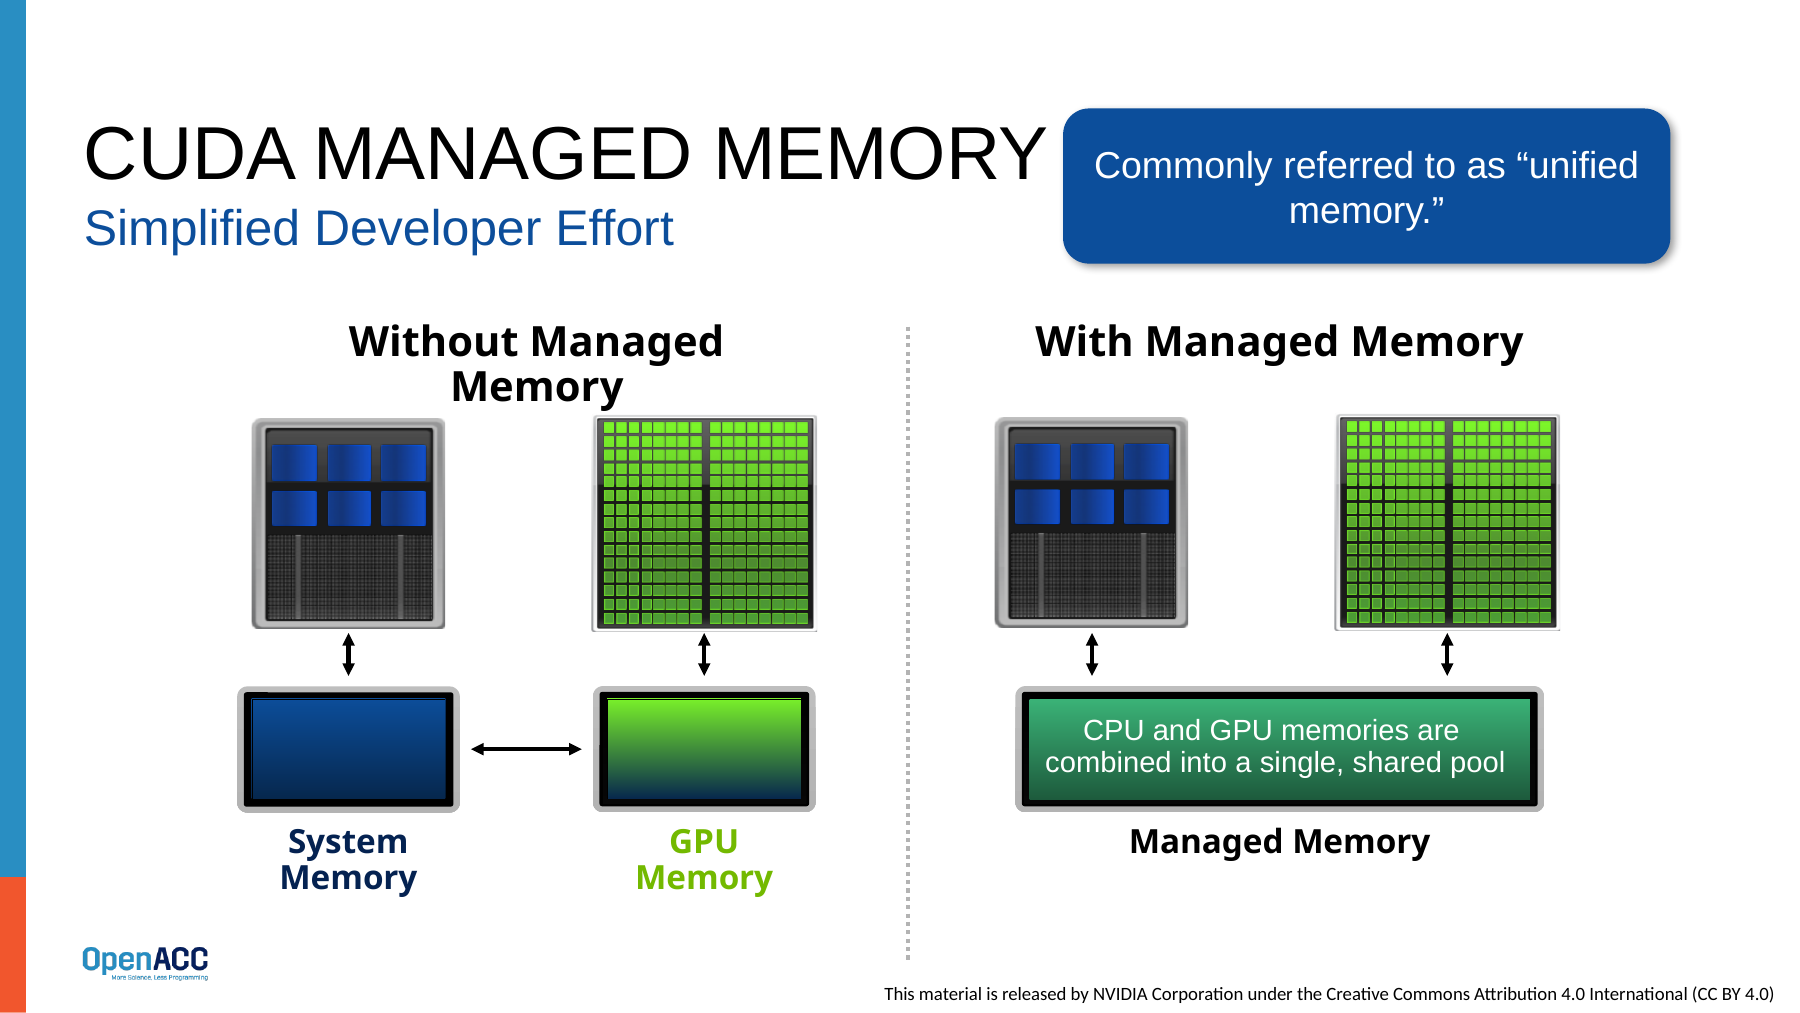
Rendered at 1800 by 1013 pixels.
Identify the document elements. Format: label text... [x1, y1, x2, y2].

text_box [236, 686, 461, 813]
picture [994, 416, 1189, 628]
picture [251, 418, 446, 629]
picture [591, 413, 818, 632]
title Cuda managed memory [68, 106, 1093, 204]
picture [1334, 411, 1561, 631]
text_box Without Managed Memory [260, 312, 813, 418]
text_box System Memory [226, 816, 471, 904]
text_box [1015, 685, 1545, 813]
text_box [592, 685, 816, 813]
text_box With Managed Memory [1003, 312, 1556, 373]
list Simplified Developer Effort [68, 194, 1706, 282]
text_box Commonly referred to as “unified memory.” [1060, 106, 1673, 266]
picture [81, 946, 208, 981]
text_box Managed Memory [1024, 821, 1536, 868]
text_box GPU Memory [581, 816, 827, 904]
